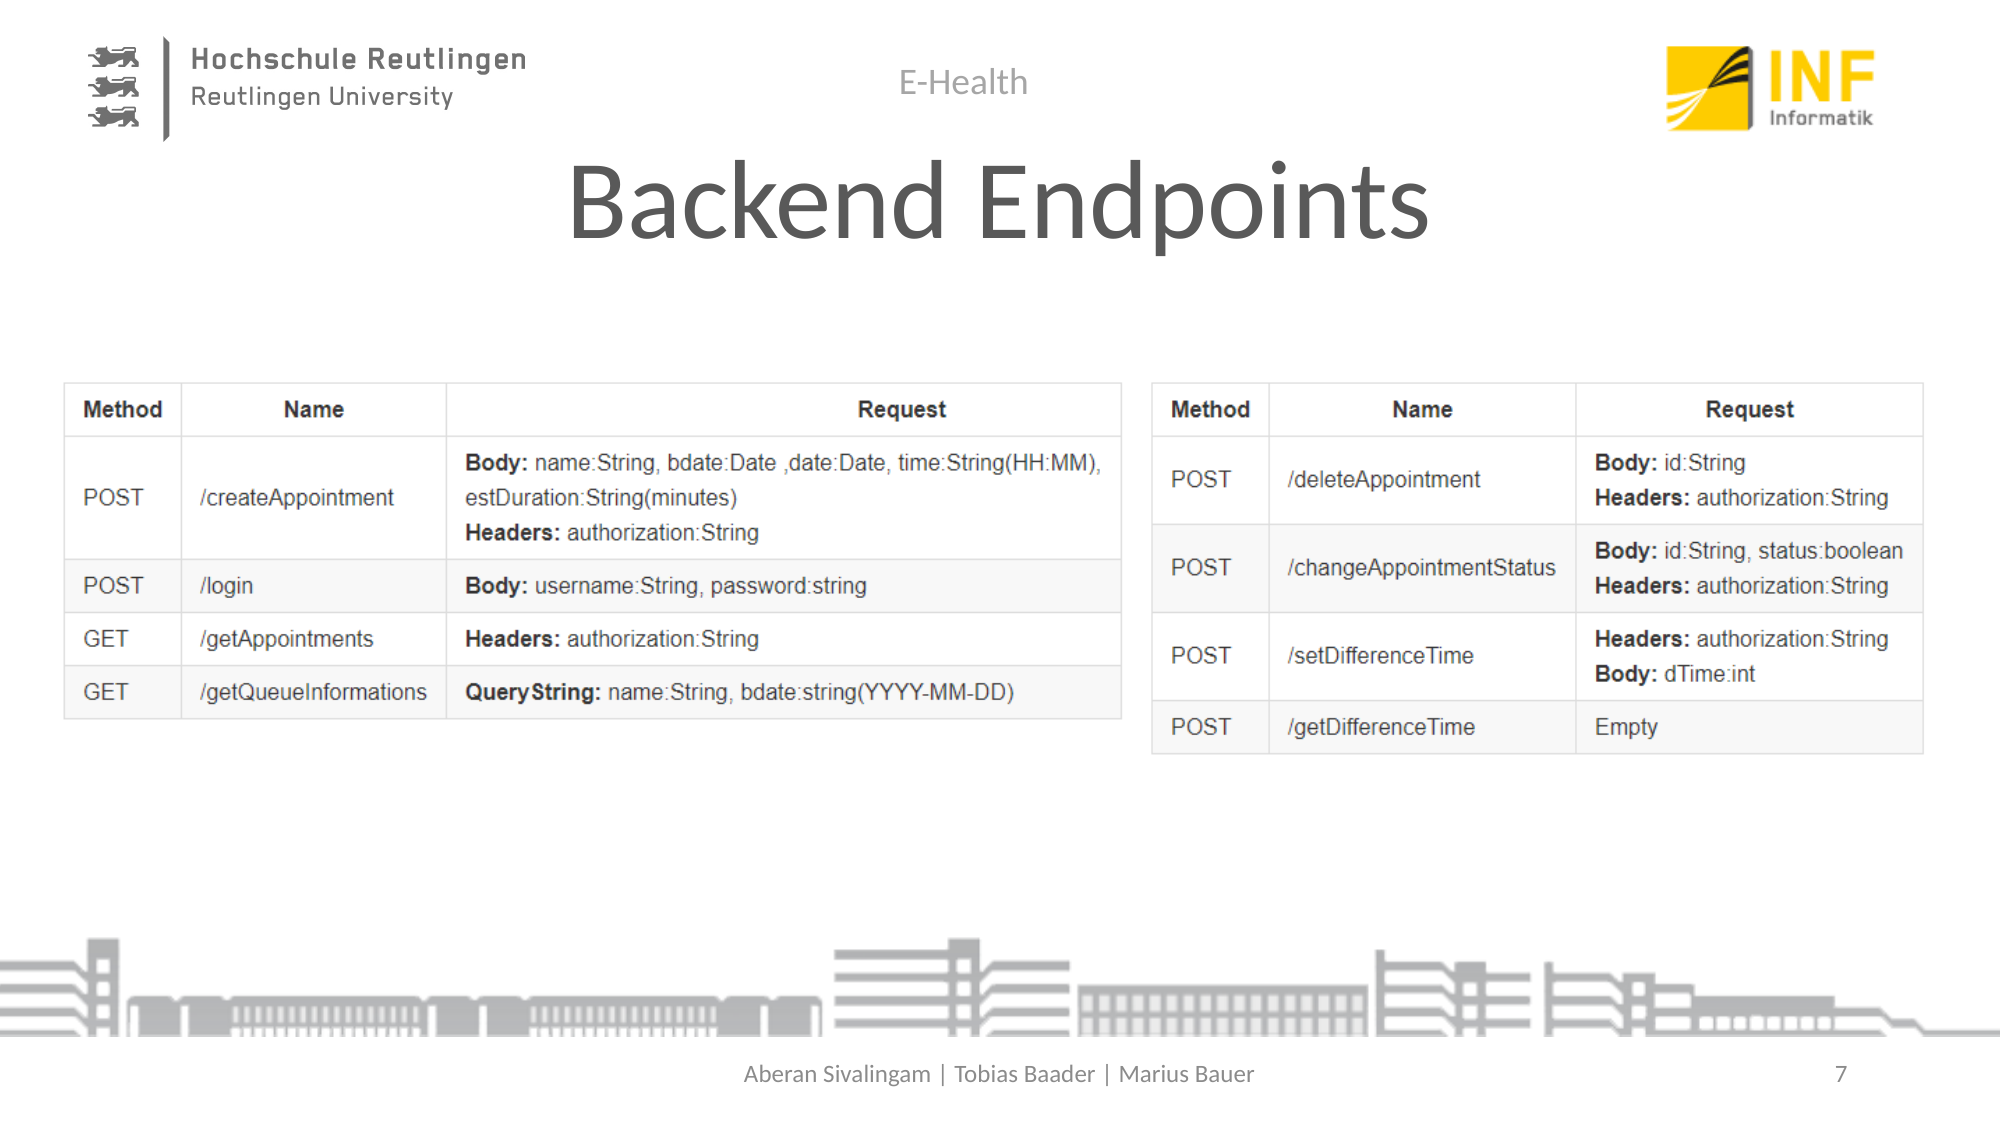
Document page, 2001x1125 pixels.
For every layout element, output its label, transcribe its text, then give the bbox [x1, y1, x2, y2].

slide_number 7 [1412, 1042, 1863, 1103]
footer Aberan Sivalingam | Tobias Baader | Marius Bauer [662, 1042, 1338, 1103]
picture [54, 363, 1945, 777]
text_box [0, 36, 2000, 1037]
